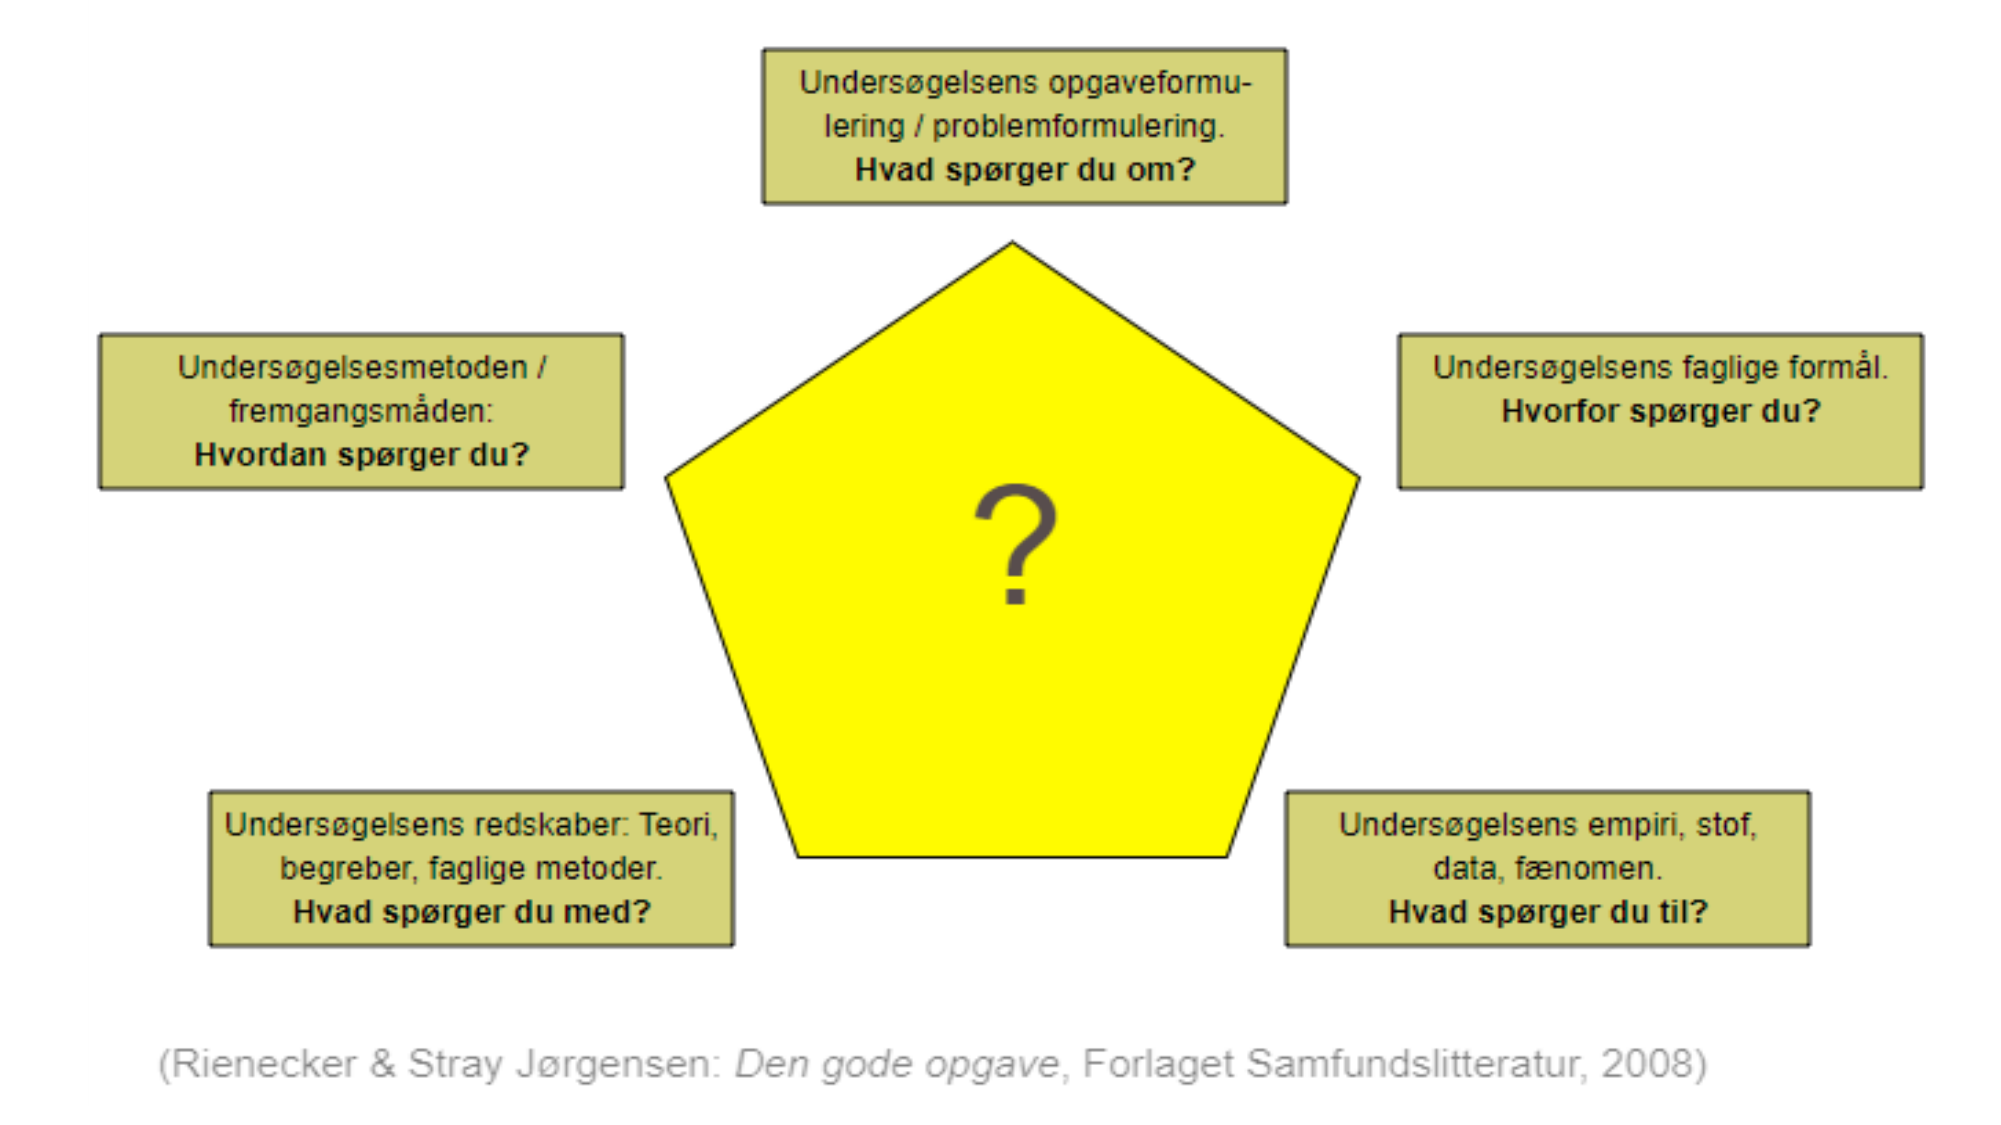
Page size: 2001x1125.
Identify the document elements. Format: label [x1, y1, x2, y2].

list [87, 0, 1937, 1106]
